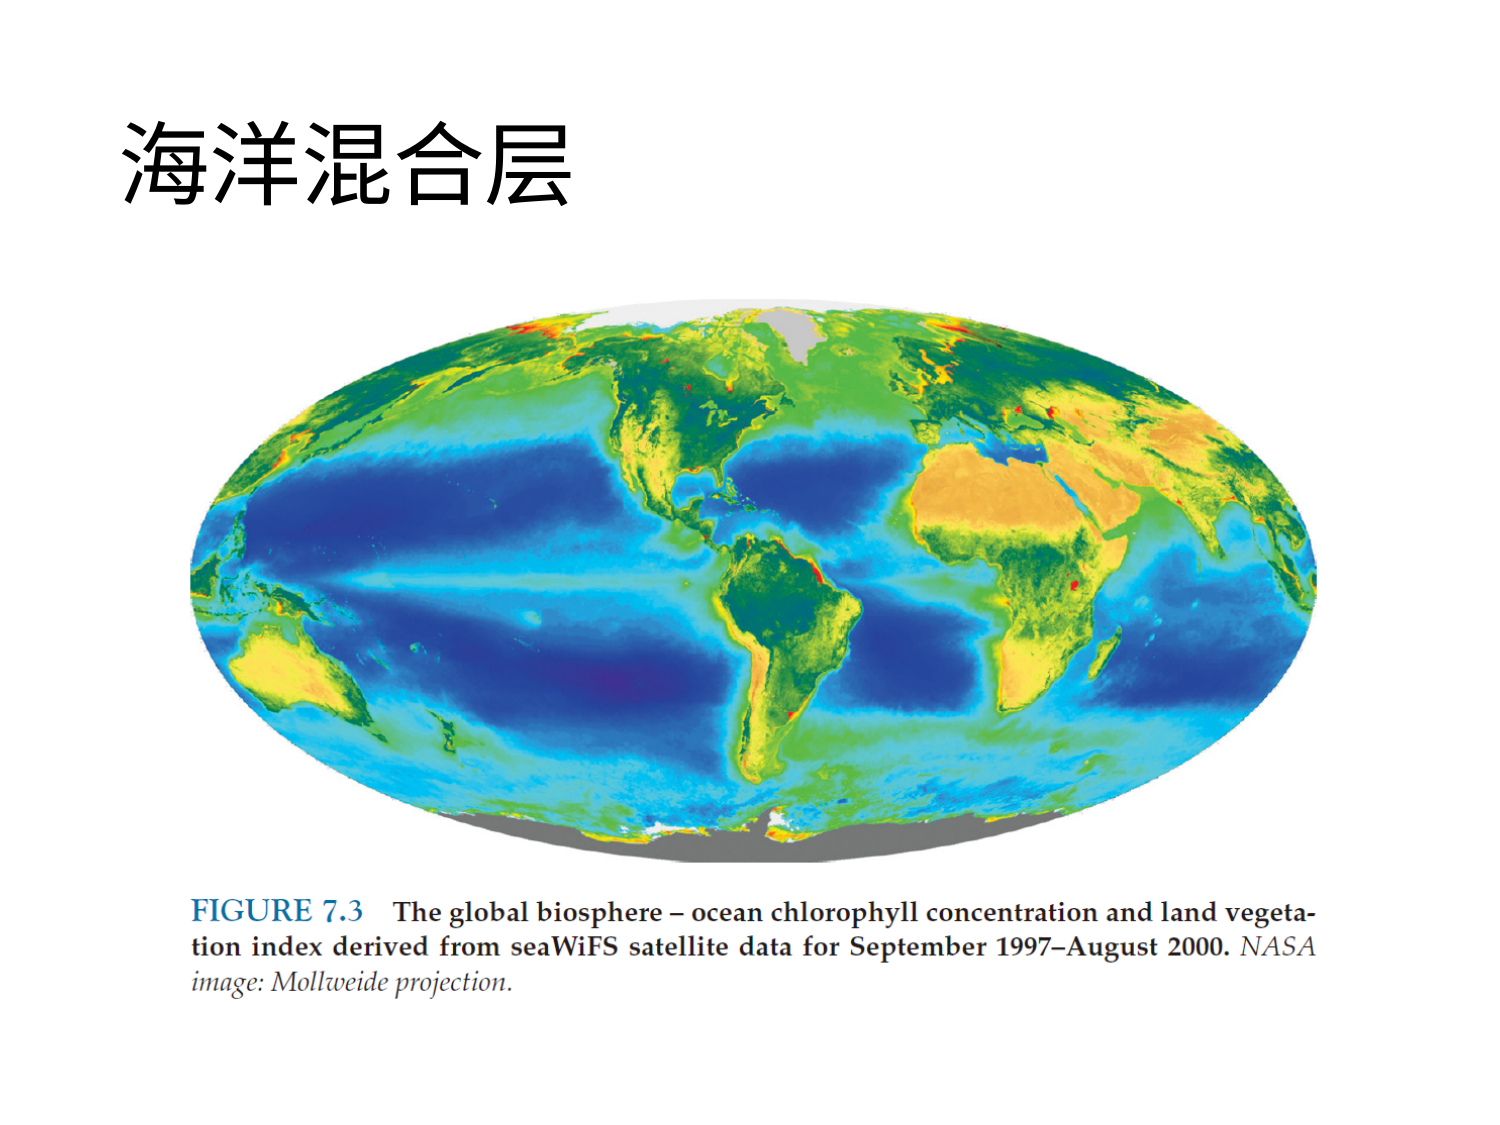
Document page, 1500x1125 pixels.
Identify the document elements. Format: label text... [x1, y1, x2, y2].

picture [155, 291, 1345, 1005]
title 海洋混合层 [103, 59, 1397, 278]
